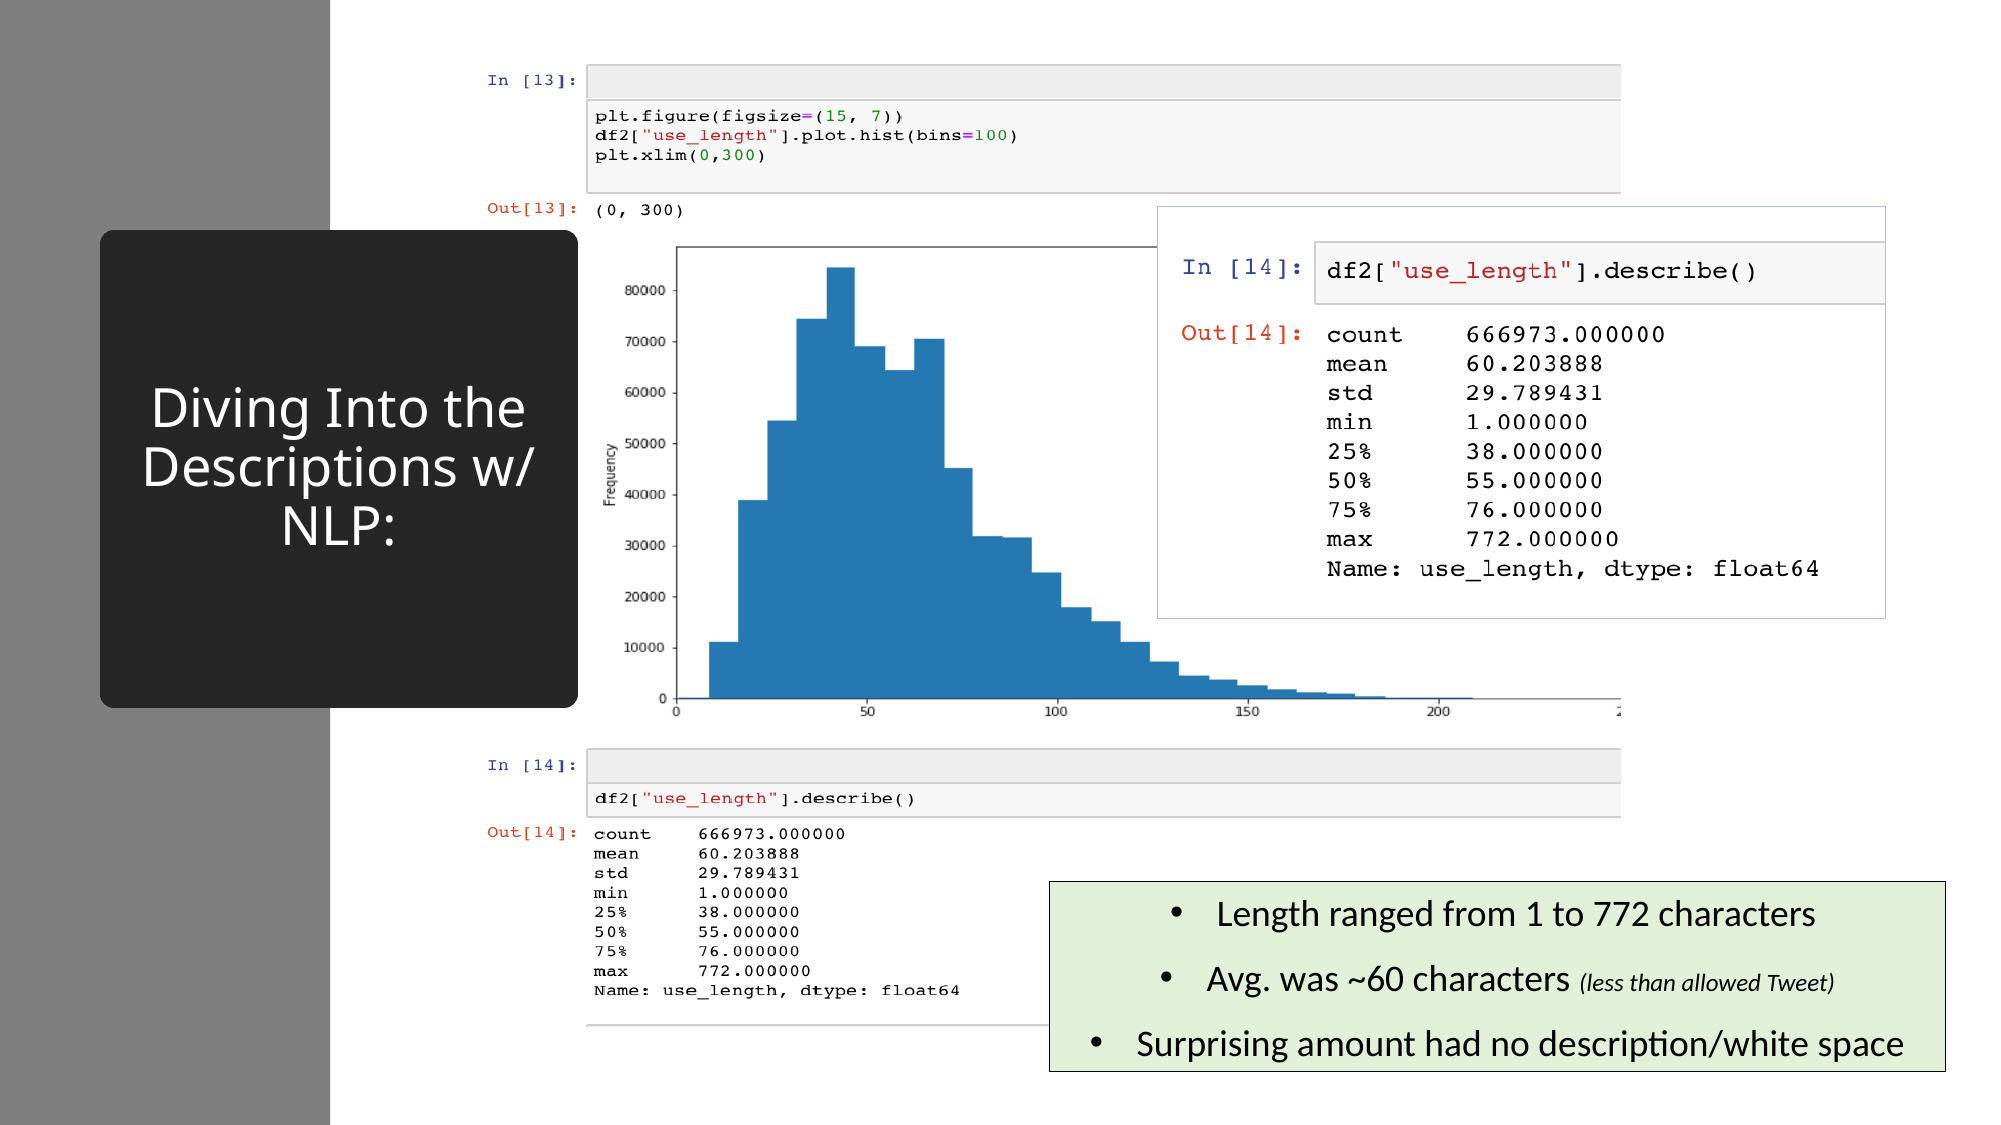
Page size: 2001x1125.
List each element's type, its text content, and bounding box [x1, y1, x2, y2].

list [478, 51, 1621, 1028]
text_box [0, 0, 331, 1125]
text_box Length ranged from 1 to 772 characters Avg. was ~60 characters (less than allowed Tweet) Surprising amount had no description/white space [1049, 881, 1946, 1072]
title Diving Into the Descriptions w/ NLP: [113, 243, 478, 694]
picture [1157, 206, 1886, 619]
